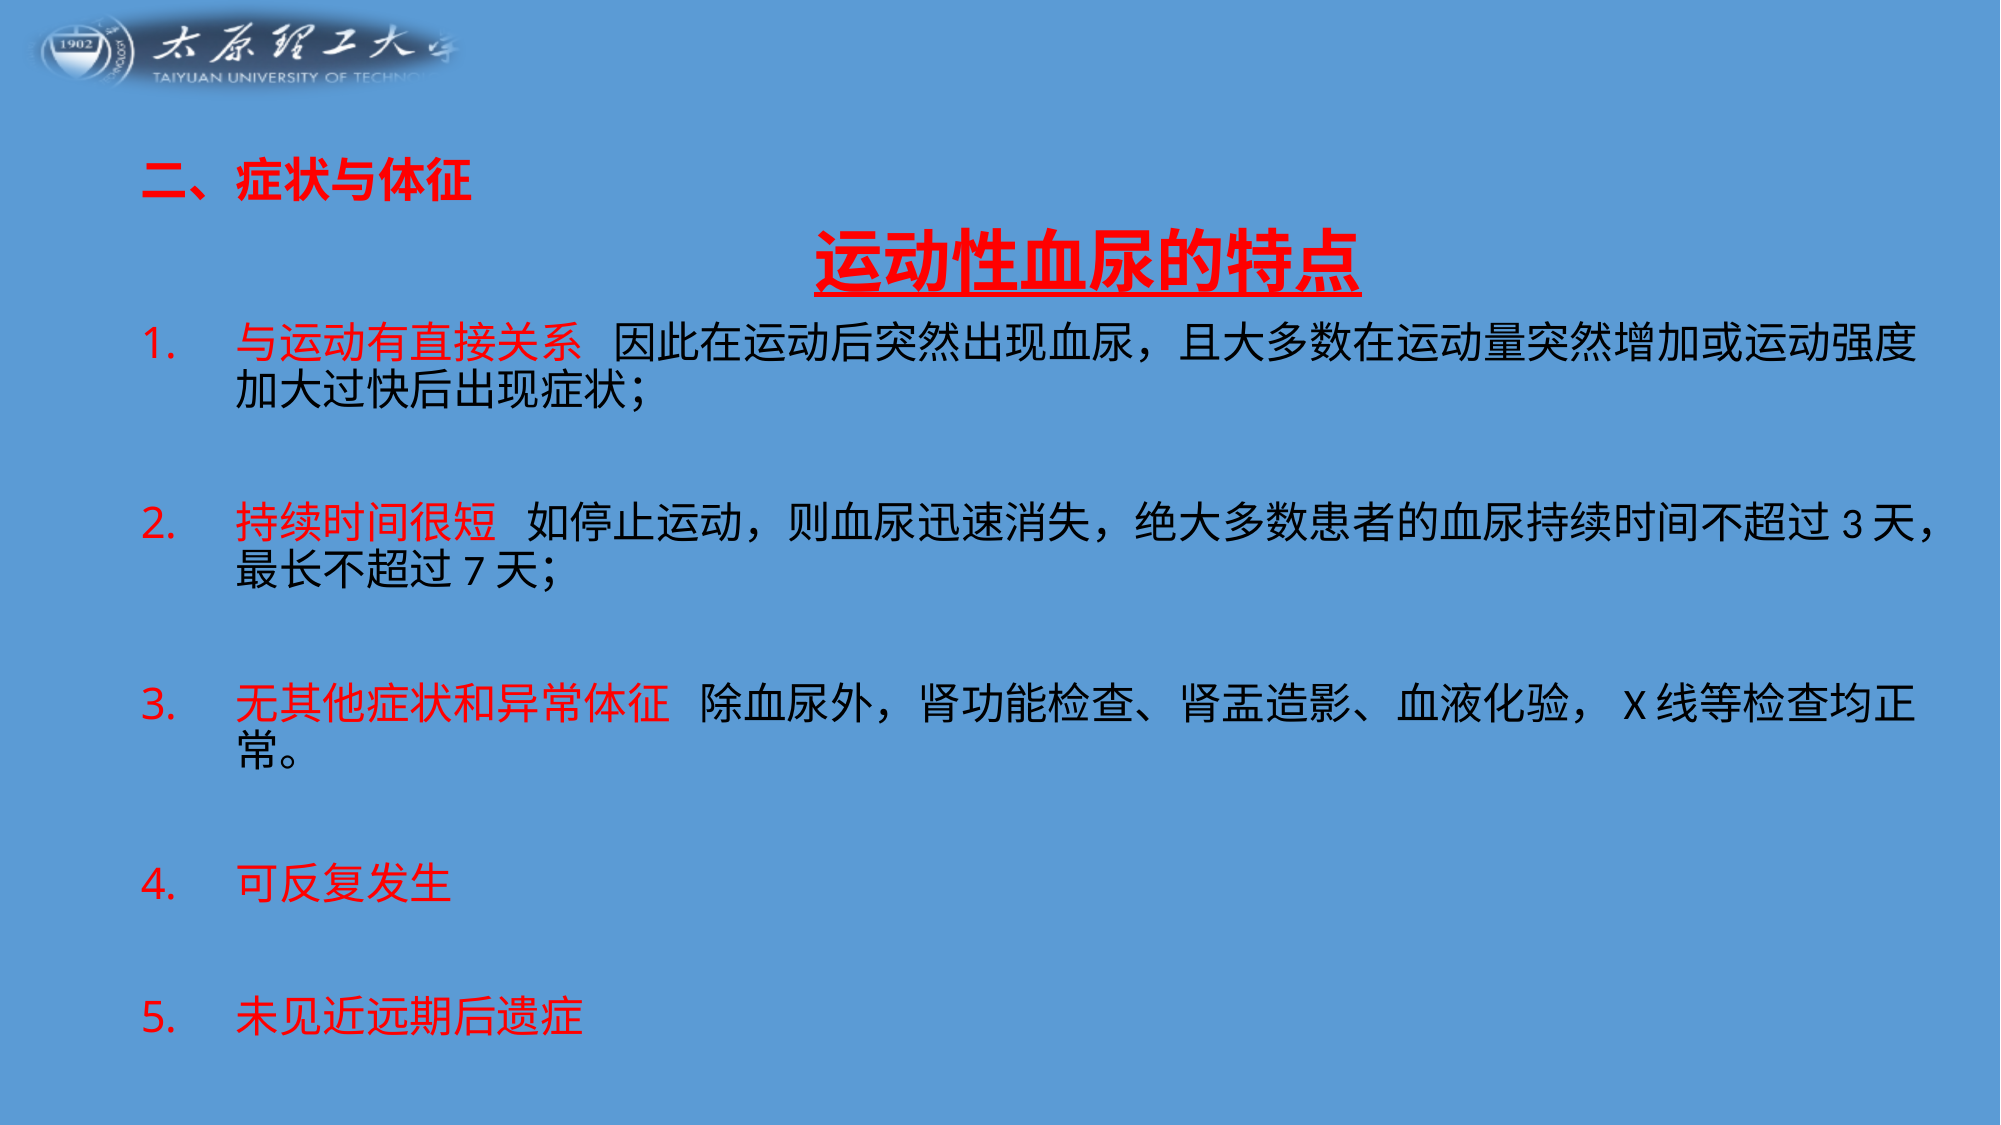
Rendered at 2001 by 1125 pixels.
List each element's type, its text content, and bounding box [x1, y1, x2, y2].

picture [0, 0, 486, 102]
list 二、症状与体征 运动性血尿的特点 与运动有直接关系 因此在运动后突然出现血尿，且大多数在运动量突然增加或运动强度加大过快后出现症状； 持续时间很短 如停止运动，则血尿迅速消失，绝大多数患者的血尿持续时间不超过3天，最长不超过7天； 无其他症状和异常体征 除血尿外，肾功能检查、肾盂造影、血液化验，X线等检查均正常。 可反复发生 未见近远期后遗症 [125, 149, 1934, 1055]
